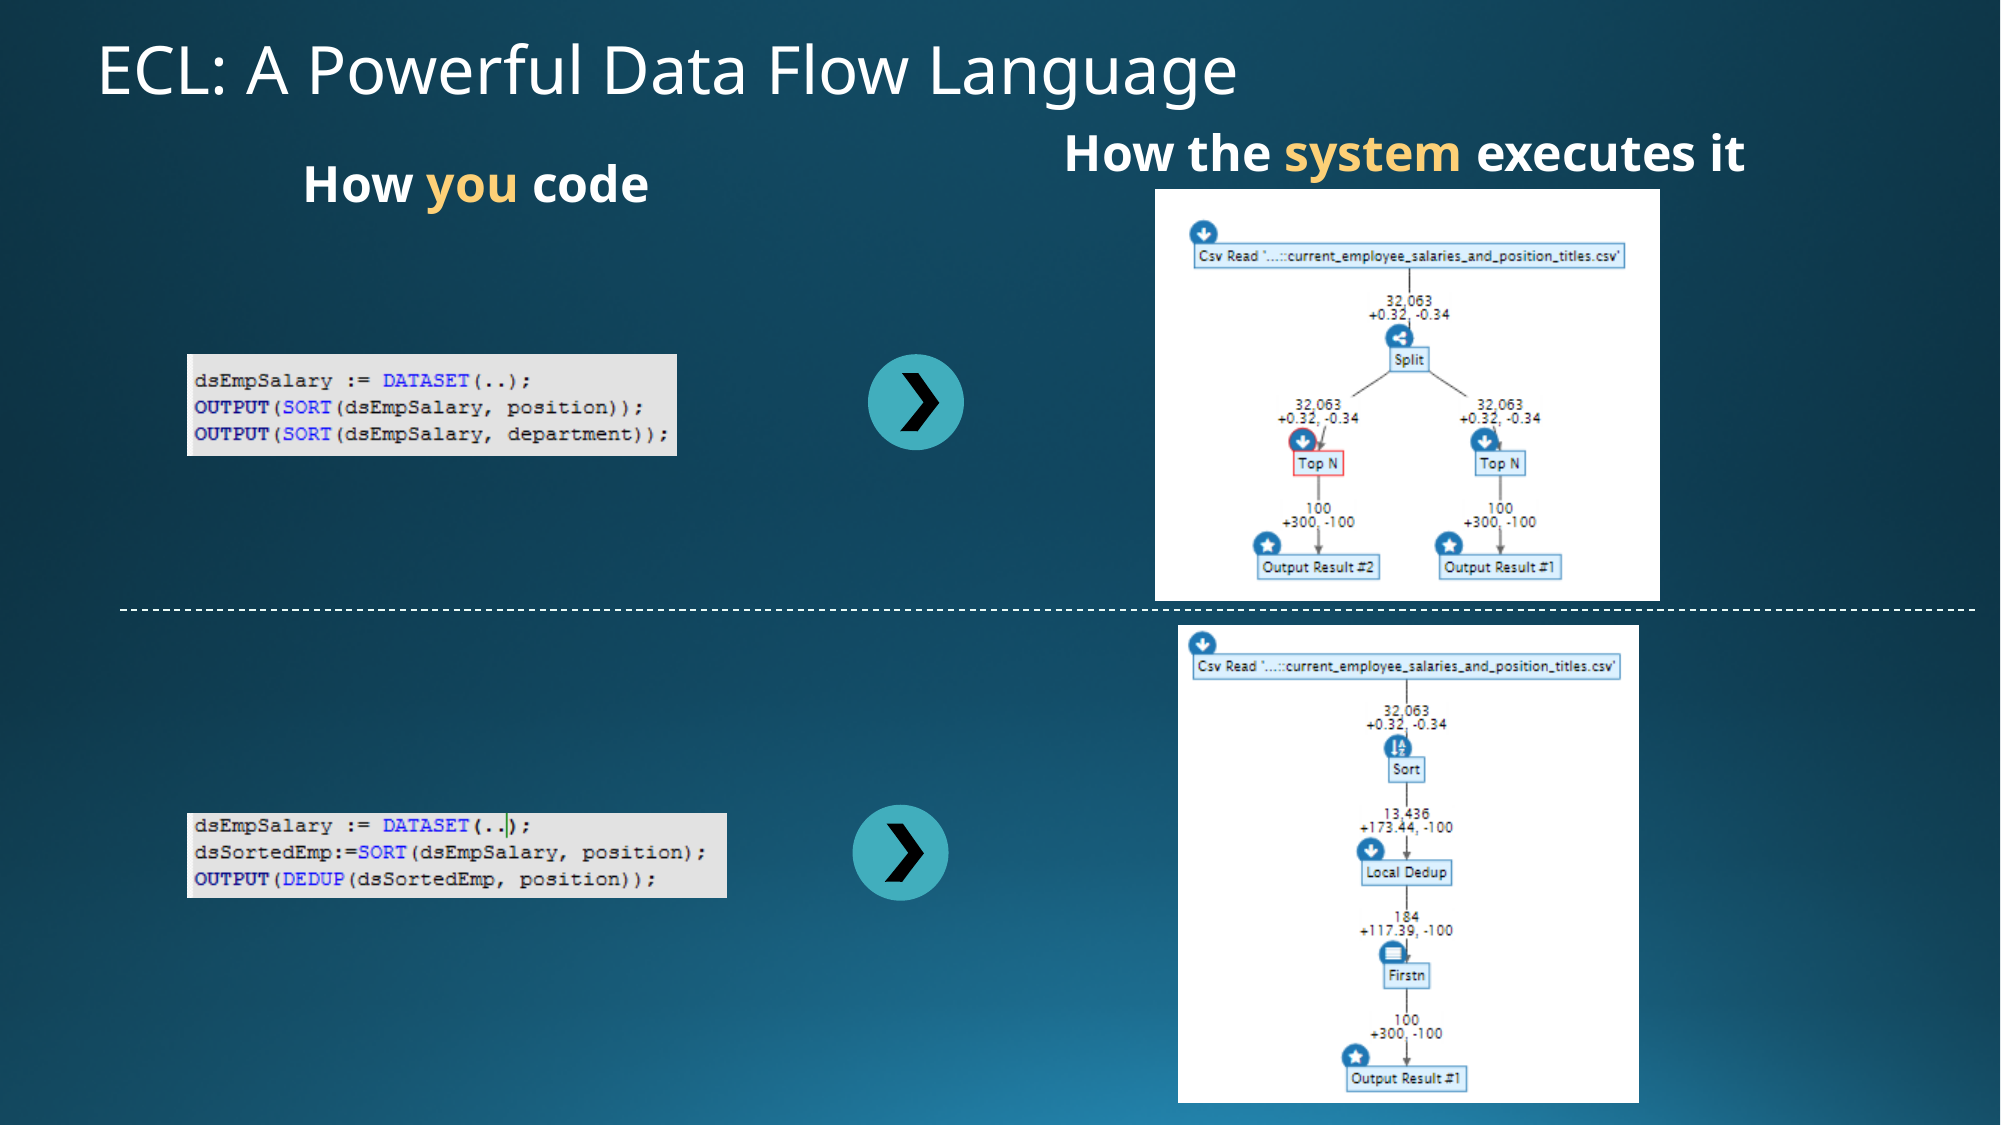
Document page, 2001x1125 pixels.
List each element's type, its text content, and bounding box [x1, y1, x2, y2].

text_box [867, 354, 964, 451]
picture [0, 0, 2001, 1125]
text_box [852, 804, 949, 901]
text_box How the system executes it [1049, 114, 1762, 189]
text_box ECL: A Powerful Data Flow Language [82, 29, 1895, 194]
text_box How you code [288, 145, 665, 221]
